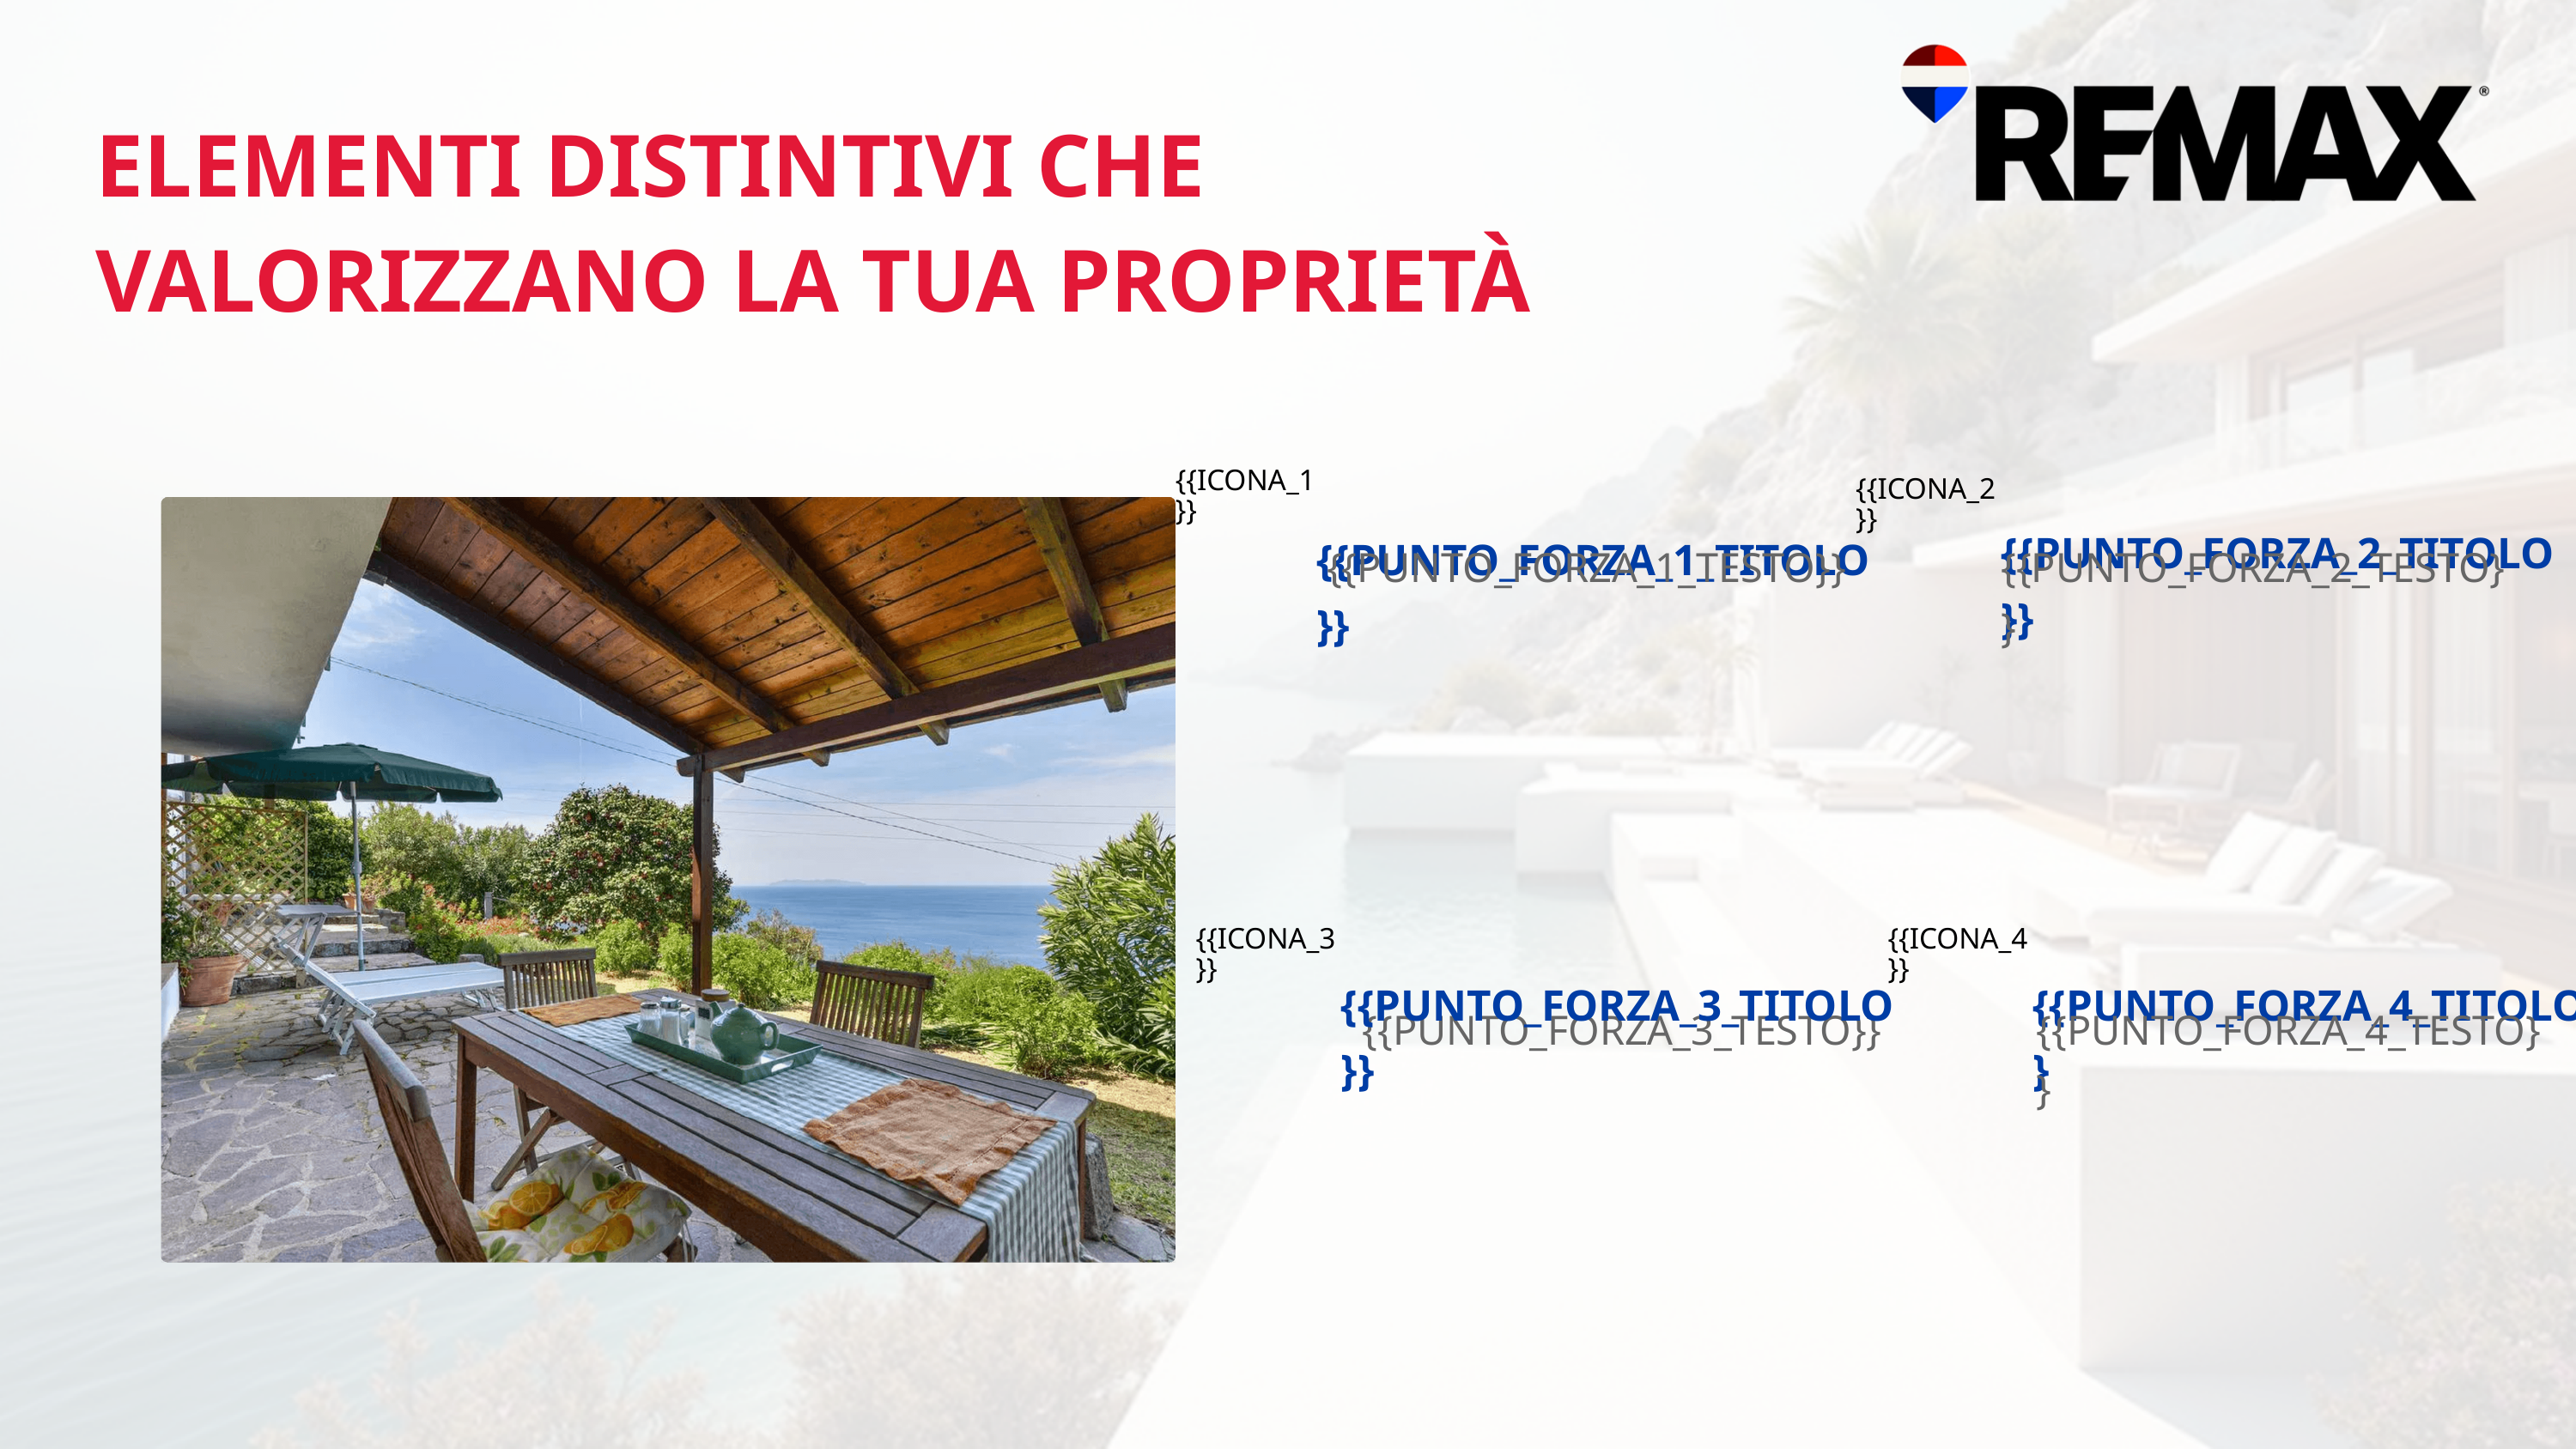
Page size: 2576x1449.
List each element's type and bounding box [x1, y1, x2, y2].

text_box [0, 0, 2576, 1449]
text_box [161, 497, 1176, 1263]
